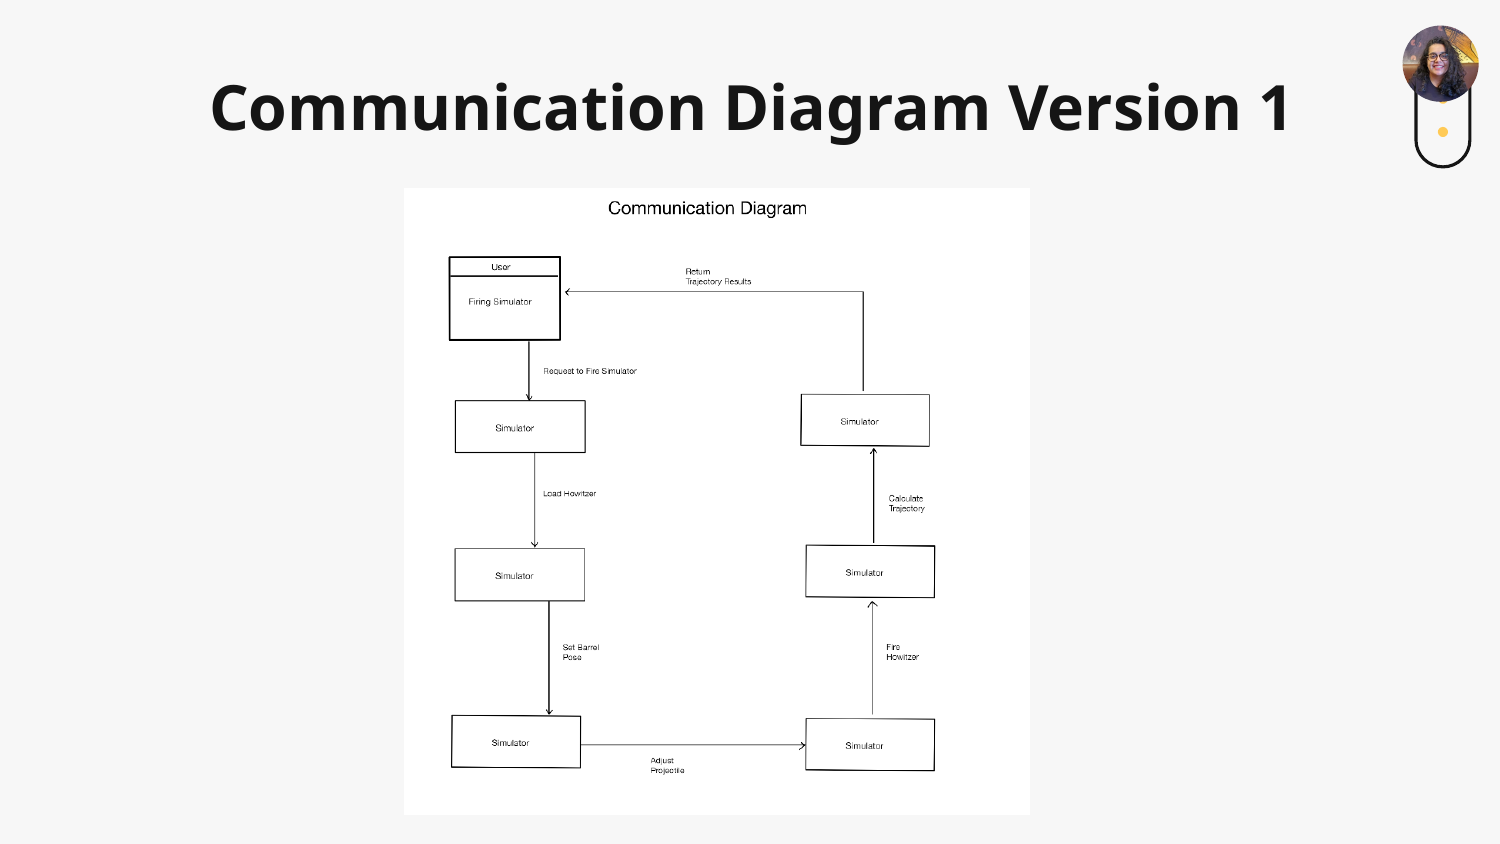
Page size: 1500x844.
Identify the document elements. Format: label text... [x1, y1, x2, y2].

picture [1402, 25, 1479, 103]
picture [404, 187, 1030, 816]
title Communication Diagram Version 1 [194, 53, 1458, 147]
